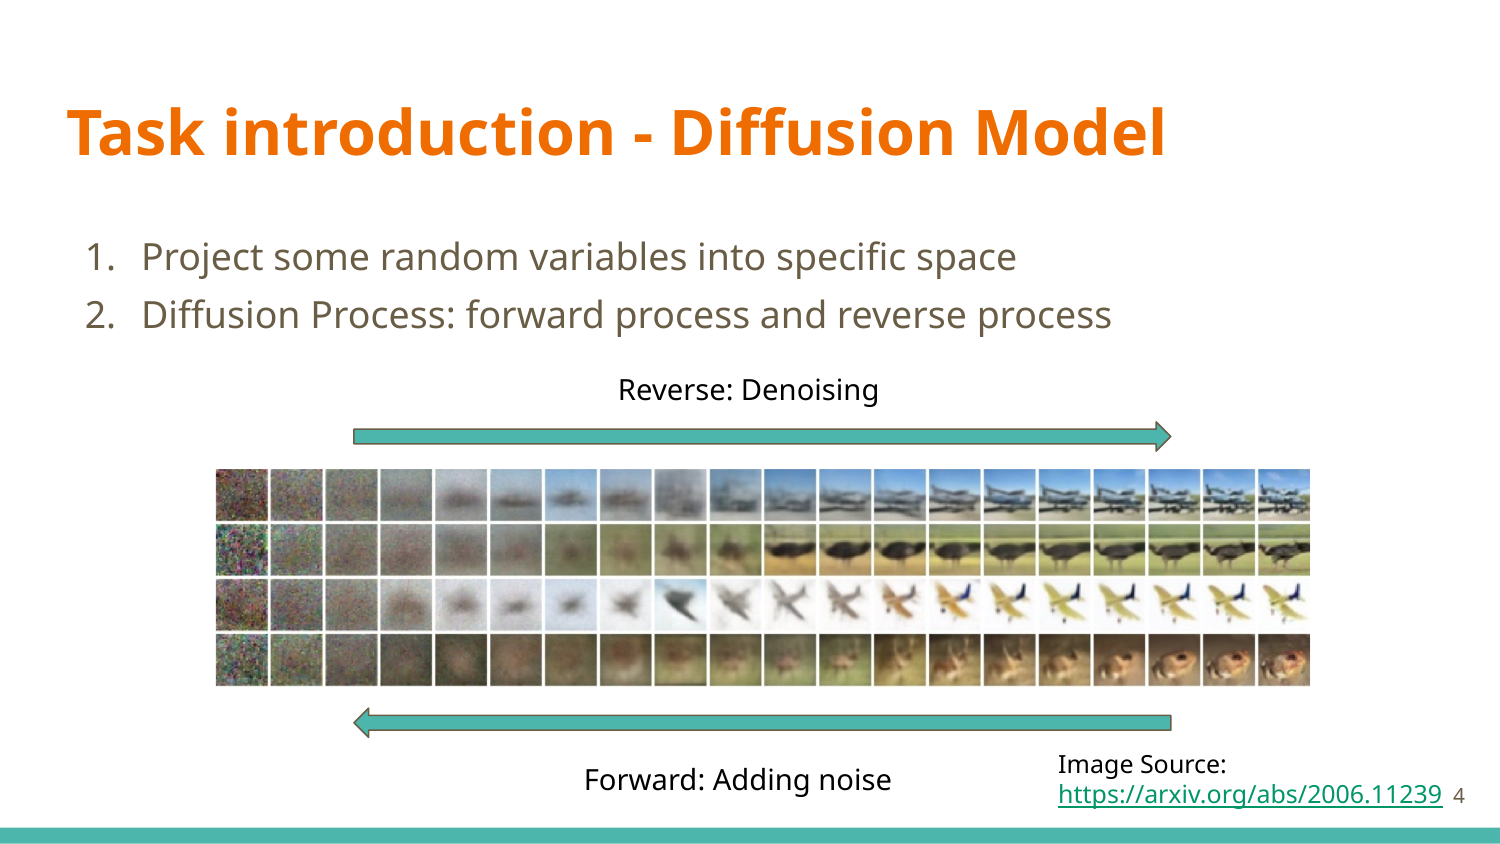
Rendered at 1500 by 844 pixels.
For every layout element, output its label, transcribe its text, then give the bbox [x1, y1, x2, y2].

slide_number ‹#› [1389, 764, 1480, 830]
text_box [354, 708, 1171, 738]
text_box [353, 421, 1171, 452]
text_box Forward: Adding noise [568, 746, 957, 812]
title Task introduction - Diffusion Model [51, 72, 1449, 189]
text_box Reverse: Denoising [603, 356, 922, 422]
text_box Image Source: https://arxiv.org/abs/2006.11239 [1043, 733, 1460, 828]
picture [201, 460, 1323, 700]
list Project some random variables into specific space Diffusion Process: forward process and reverse process [51, 207, 1449, 750]
